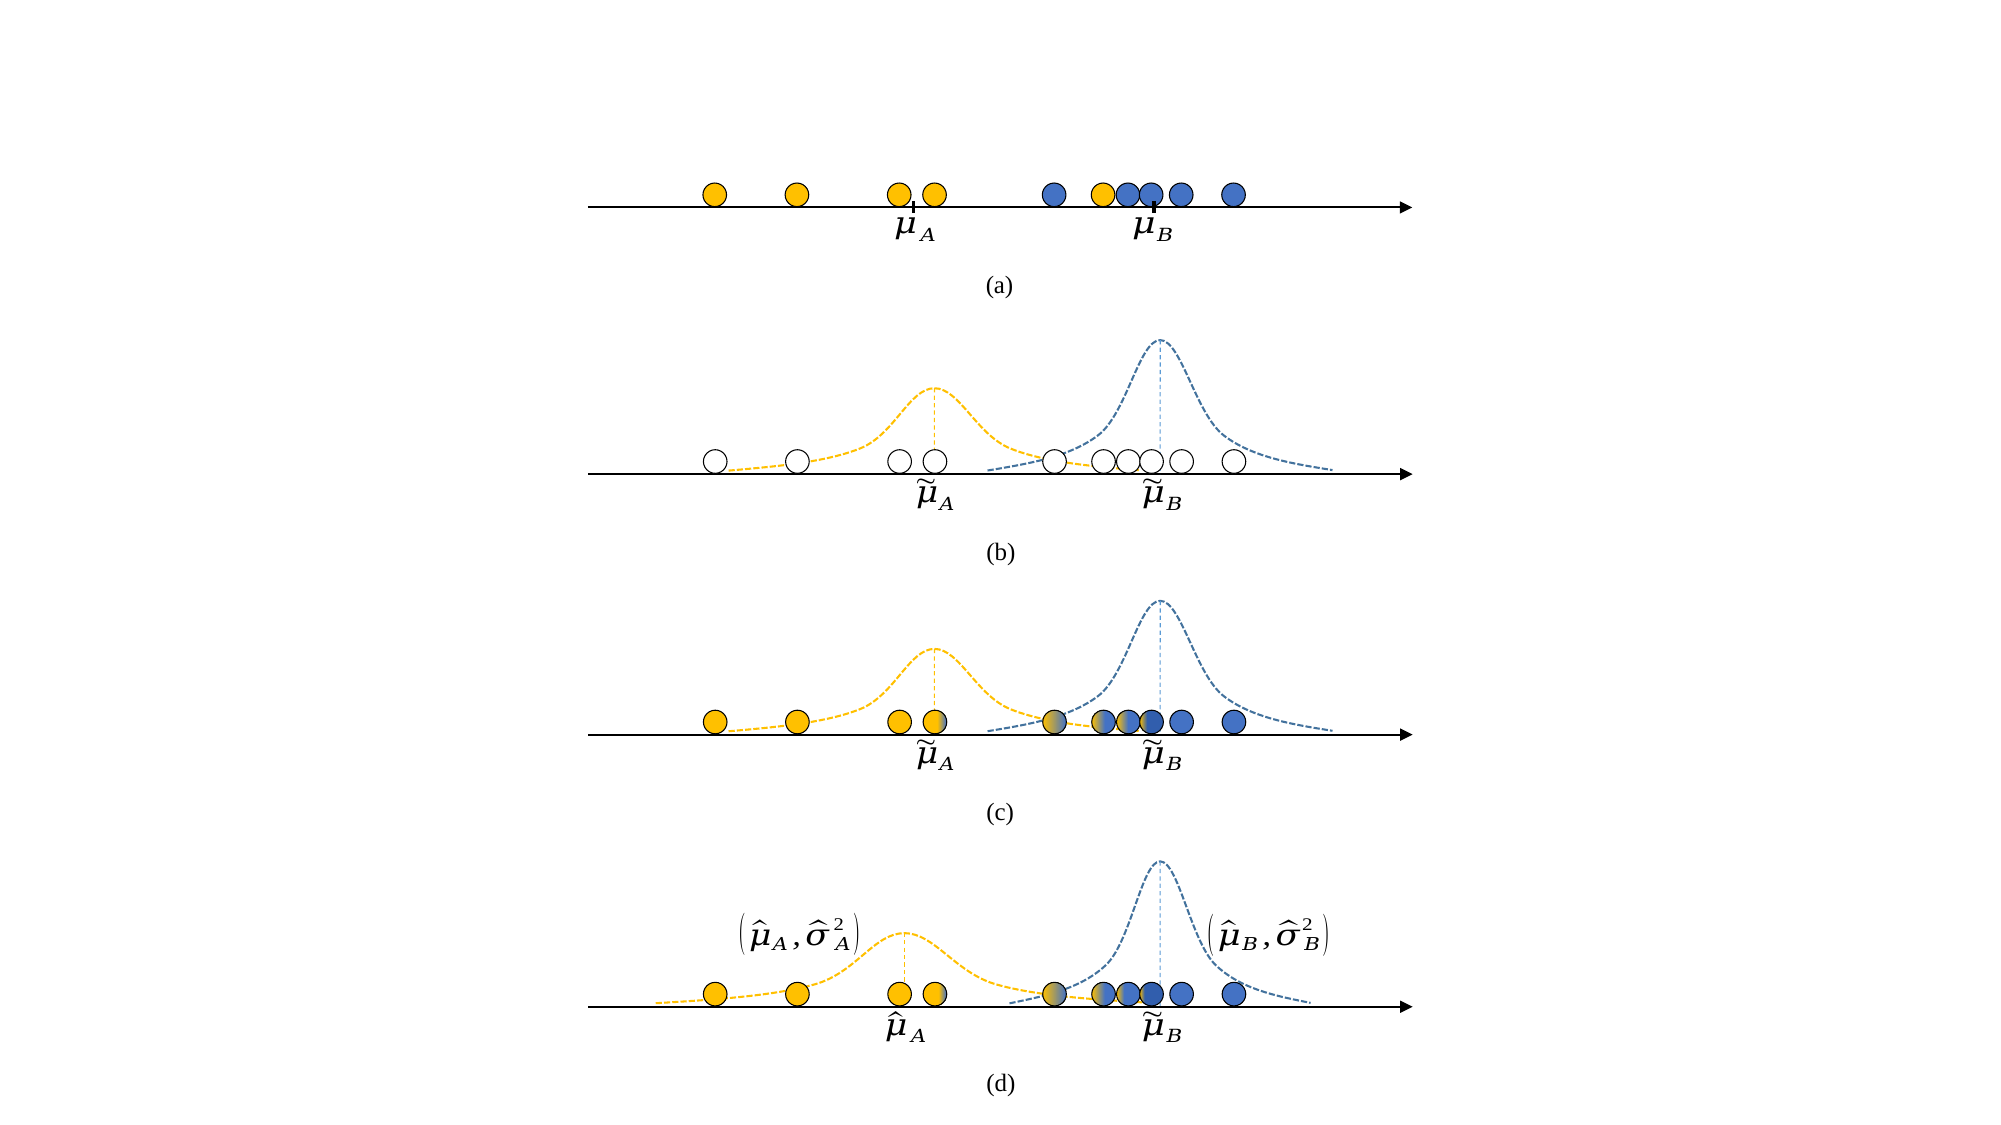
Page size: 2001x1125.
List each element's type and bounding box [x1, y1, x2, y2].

text_box [556, 20, 1443, 1105]
